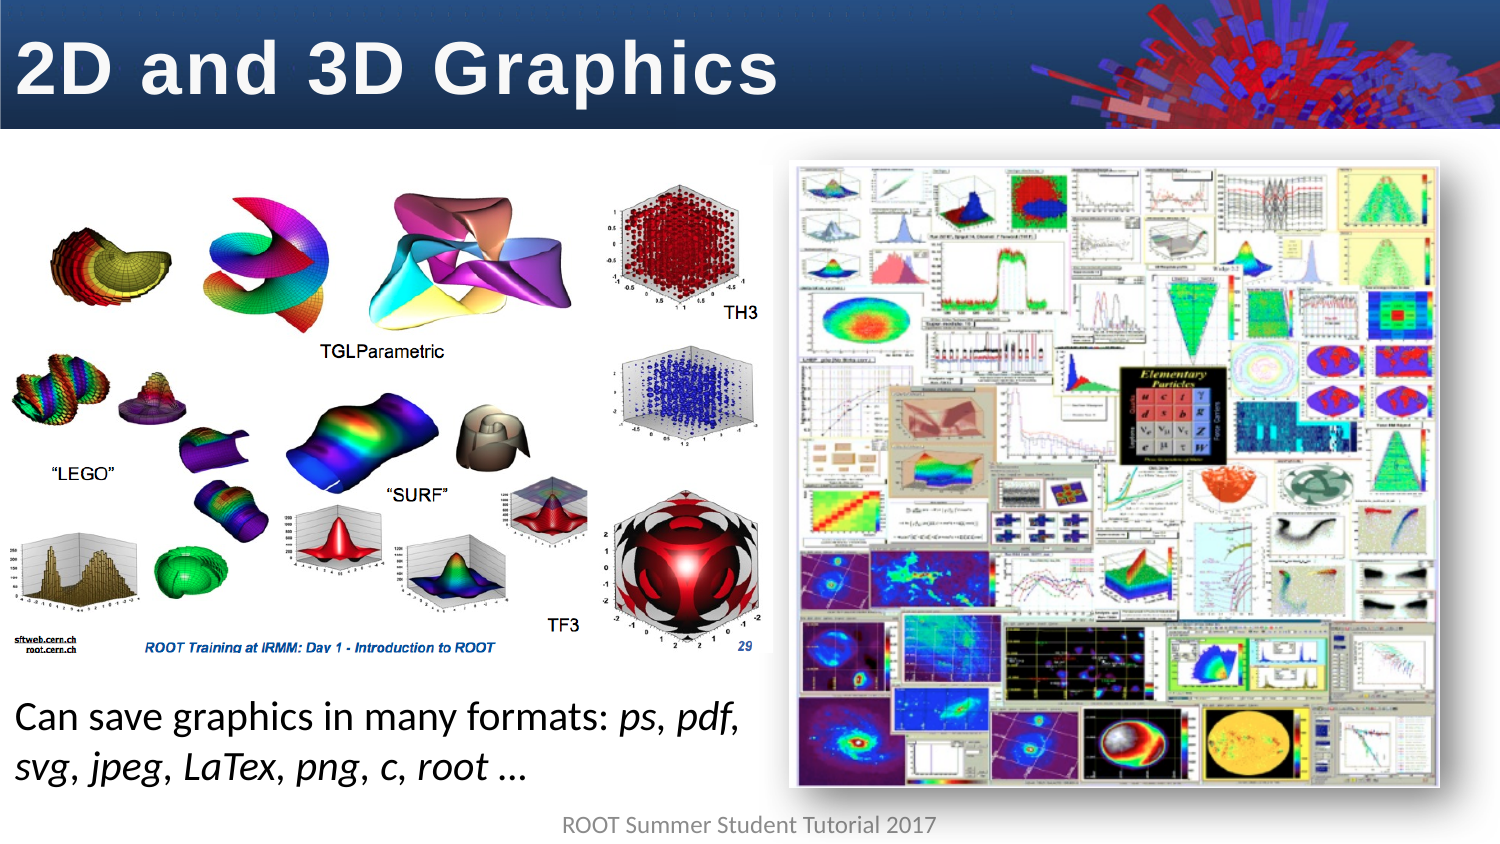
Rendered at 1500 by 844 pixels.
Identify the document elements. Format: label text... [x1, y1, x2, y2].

footer ROOT Summer Student Tutorial 2017 [512, 800, 988, 844]
picture [789, 160, 1440, 788]
text_box Can save graphics in many formats: ps, pdf, svg, jpeg, LaTex, png, c, root … [0, 631, 775, 797]
title 2D and 3D Graphics [0, 0, 1500, 129]
picture [10, 165, 774, 653]
